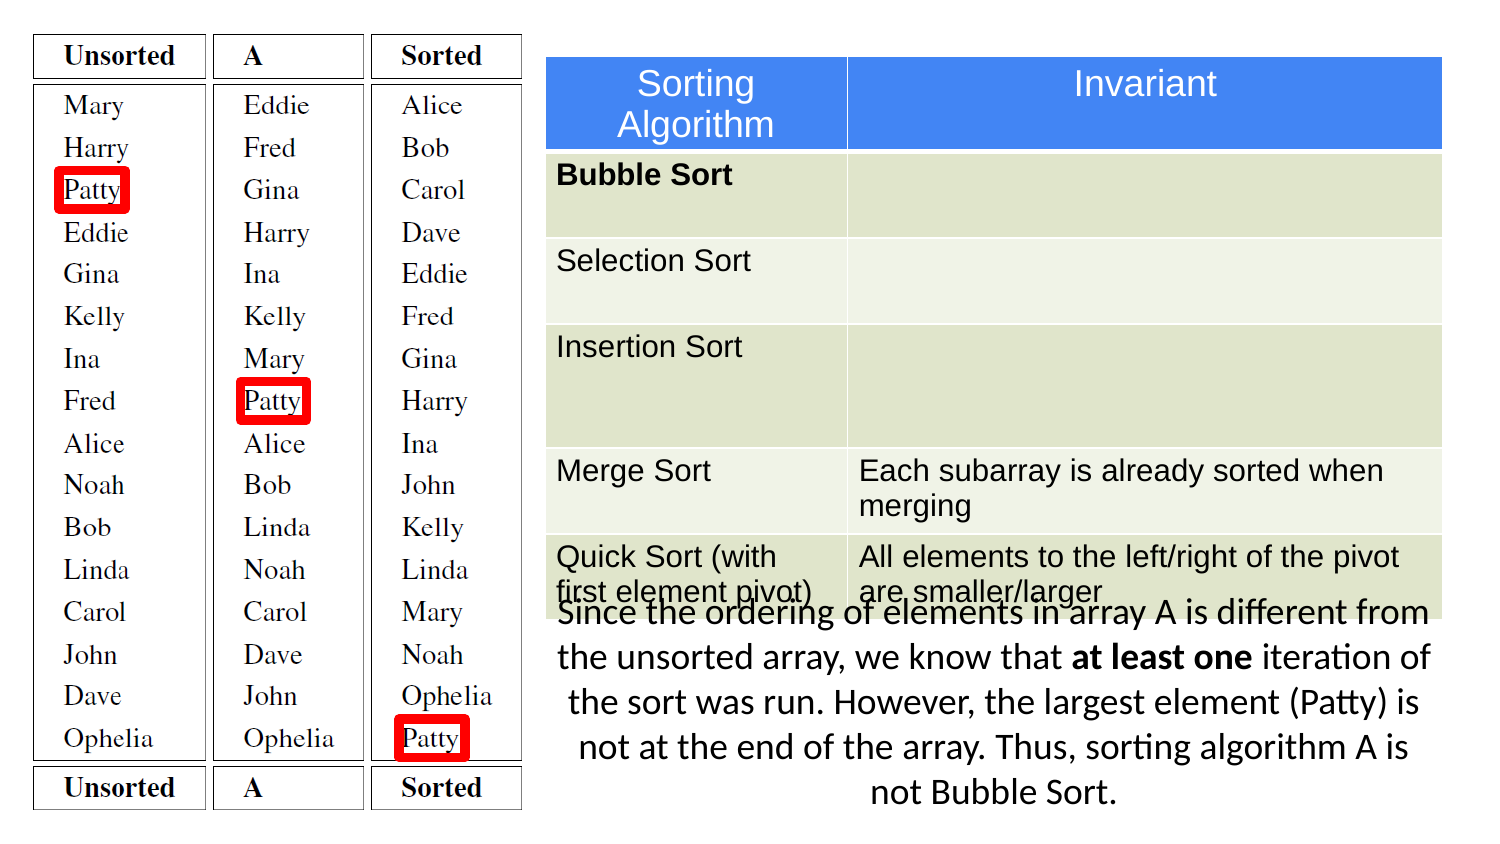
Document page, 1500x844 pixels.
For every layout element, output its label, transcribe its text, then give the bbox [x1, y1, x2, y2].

table_cell Each subarray is already sorted when merging [848, 449, 1442, 533]
table_header Invariant [848, 57, 1442, 149]
picture [371, 34, 522, 810]
table_cell [848, 154, 1442, 237]
table_cell Quick Sort (with first element pivot) [546, 535, 847, 581]
table_cell Selection Sort [546, 239, 847, 323]
table_cell Bubble Sort [546, 154, 847, 237]
text_box Since the ordering of elements in array A is different from the unsorted array, we know that at least one iteration of the sort was run. However, the largest element (Patty) is not at the end of the array. Thus, sorting algorithm A is not Bubble Sort. [544, 581, 1444, 818]
table_header Sorting Algorithm [546, 57, 847, 149]
table_cell [848, 239, 1442, 323]
table_cell [848, 325, 1442, 447]
table_cell Insertion Sort [546, 325, 847, 447]
table_cell Merge Sort [546, 449, 847, 533]
picture [213, 34, 364, 810]
table_cell All elements to the left/right of the pivot are smaller/larger [848, 535, 1442, 581]
picture [33, 34, 206, 810]
